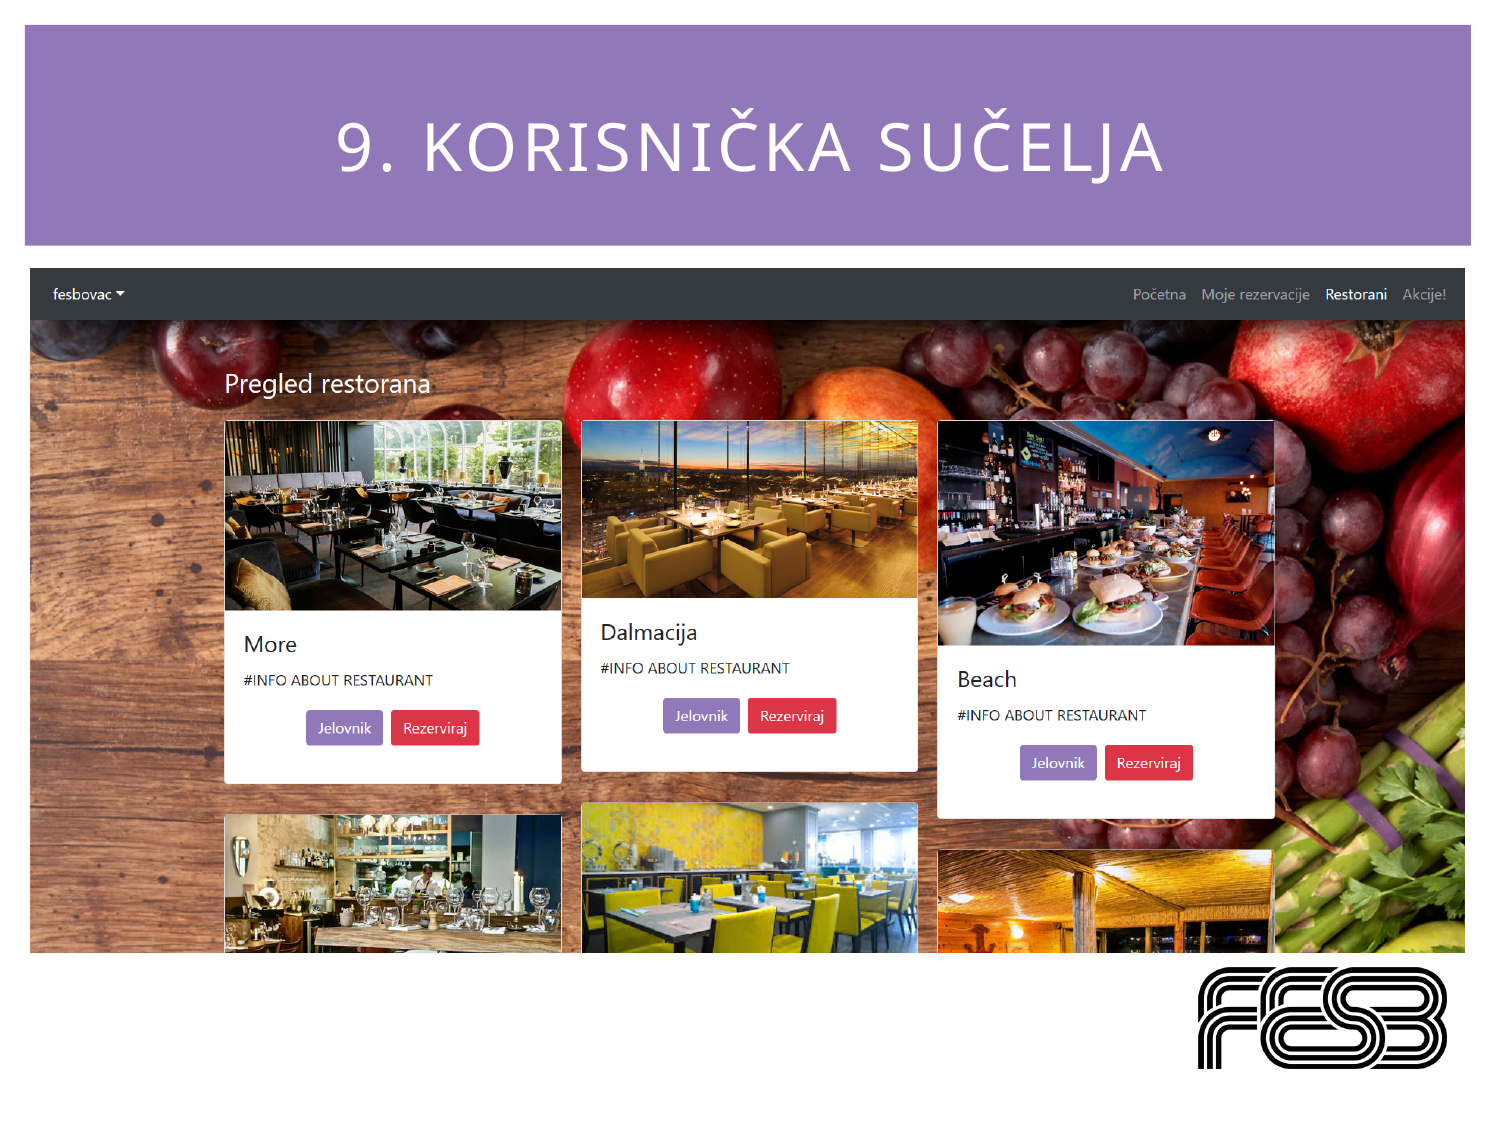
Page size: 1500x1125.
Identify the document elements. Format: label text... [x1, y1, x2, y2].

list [29, 268, 1465, 953]
title 9. KORISNIČKA SUČELJA [62, 58, 1438, 232]
picture [1198, 966, 1448, 1069]
